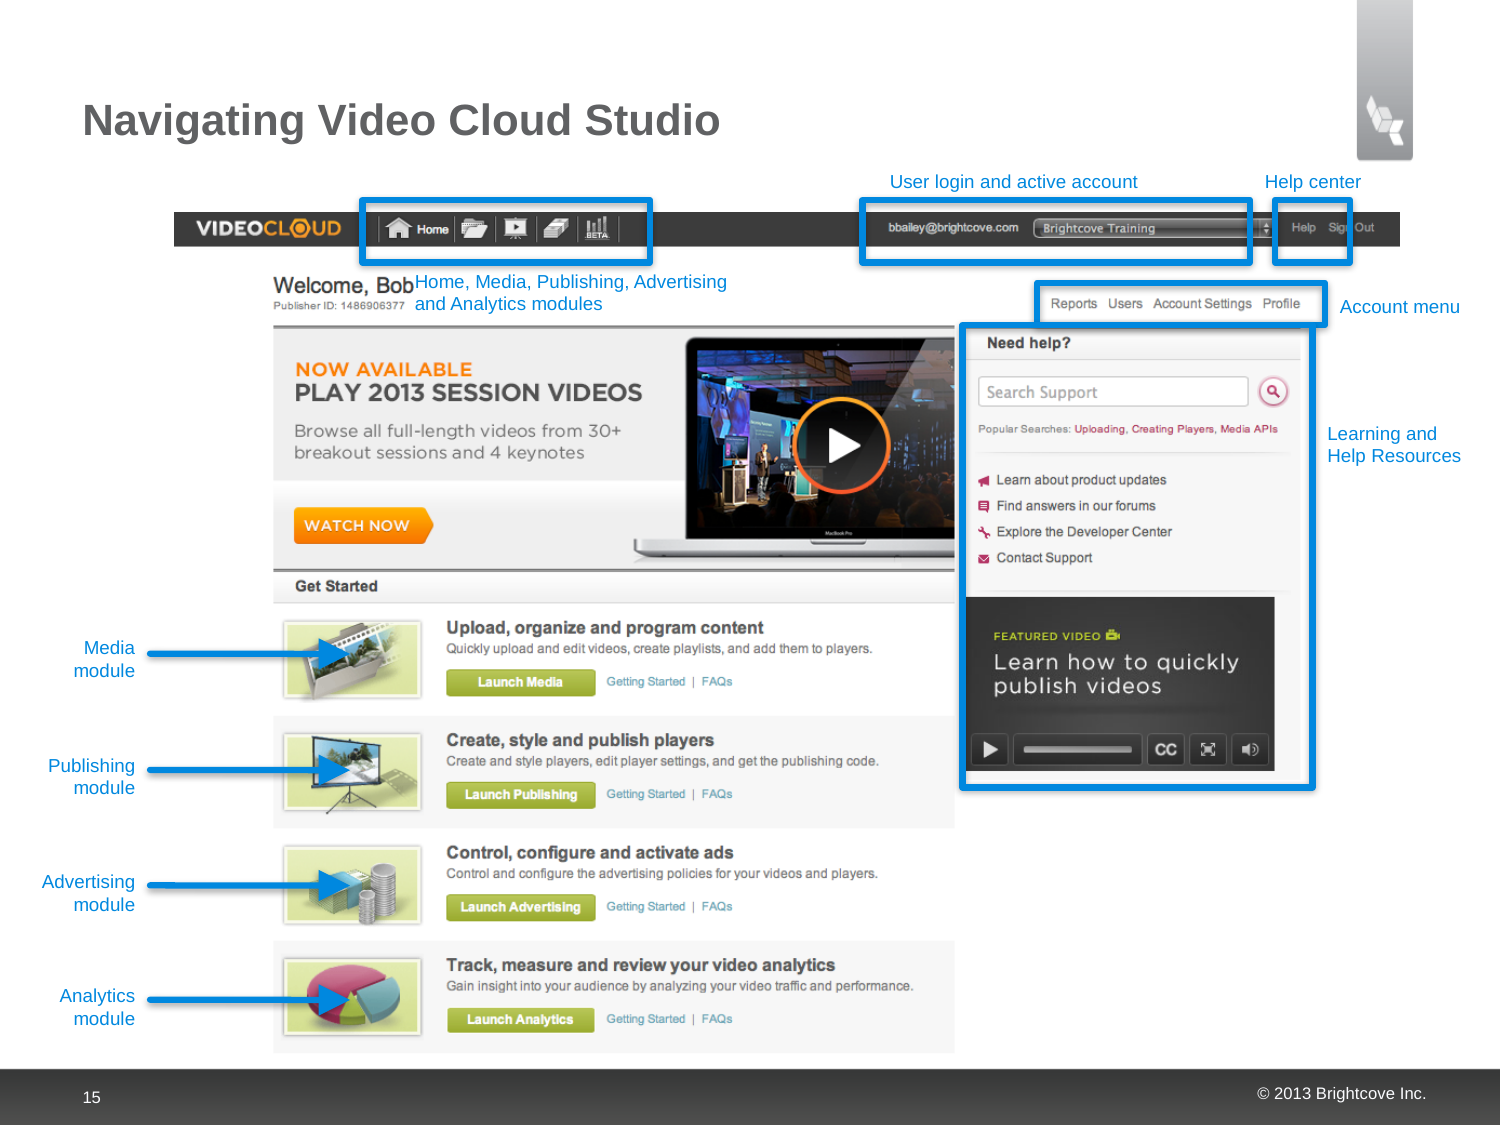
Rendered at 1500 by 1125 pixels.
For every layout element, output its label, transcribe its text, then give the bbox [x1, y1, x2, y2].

picture [0, 0, 1500, 1125]
text_box [1274, 200, 1351, 210]
text_box Advertising module [24, 862, 150, 923]
text_box Analytics module [24, 976, 150, 1037]
text_box [362, 199, 651, 210]
title Navigating Video Cloud Studio [66, 34, 1322, 203]
text_box Learning and Help Resources [1404, 414, 1488, 475]
text_box [862, 199, 1251, 210]
text_box User login and active account [875, 162, 1225, 200]
text_box Publishing module [24, 746, 150, 806]
text_box Account menu [1404, 287, 1475, 347]
slide_number 15 [51, 1066, 110, 1125]
text_box Help center [1249, 162, 1400, 200]
text_box Media module [50, 628, 150, 689]
